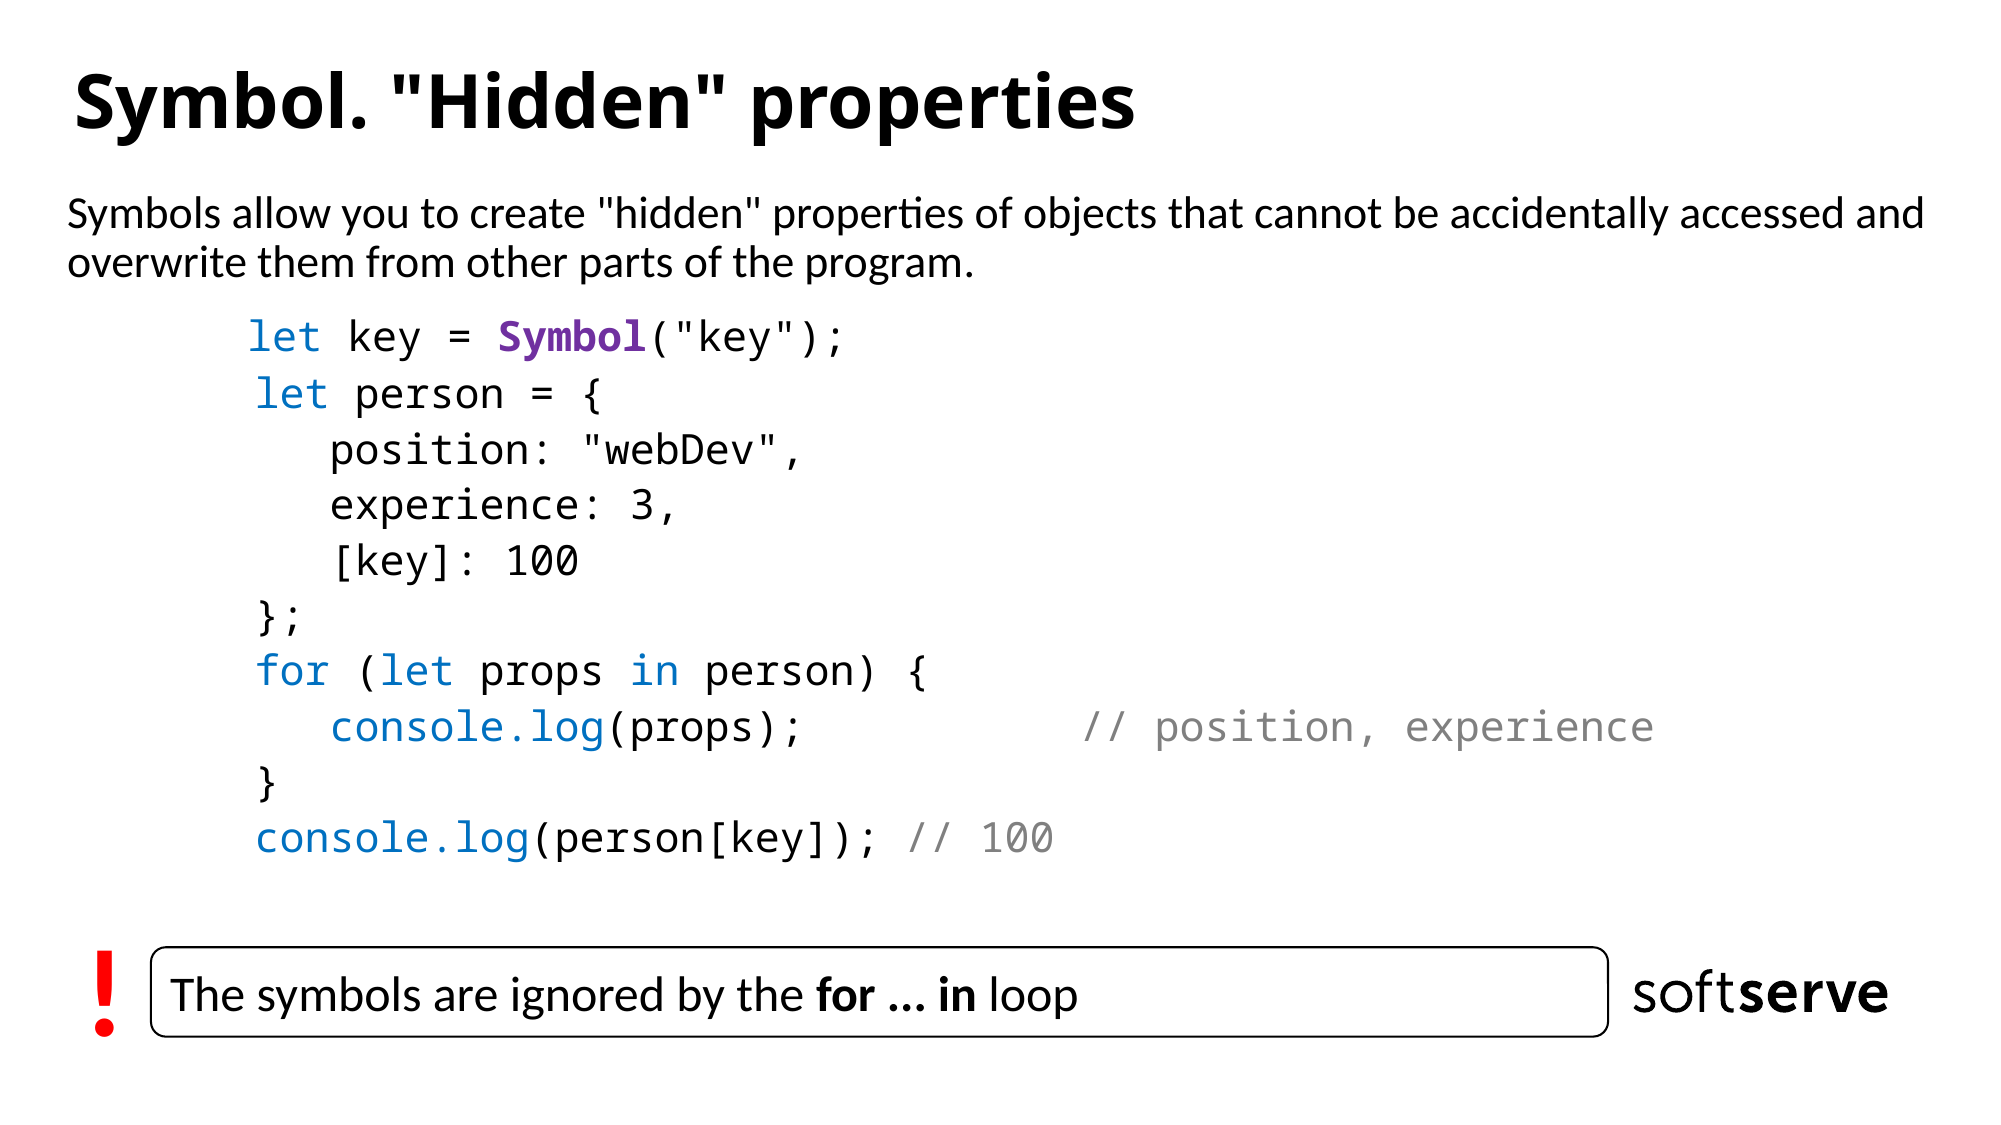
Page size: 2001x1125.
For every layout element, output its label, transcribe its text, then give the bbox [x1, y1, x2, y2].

list Symbols allow you to create "hidden" properties of objects that cannot be accidentally accessed and overwrite them from other parts of the program. let key = Symbol("key"); let person = { position: "webDev", experience: 3, [key]: 100 }; for (let props in person) { console.log(props); // position, experience } console.log(person[key]); // 100 [52, 181, 1964, 1106]
text_box ! [58, 904, 151, 1070]
text_box The symbols are ignored by the for ... in loop [151, 946, 1610, 1038]
title Symbol. "Hidden" properties [59, 56, 1957, 143]
